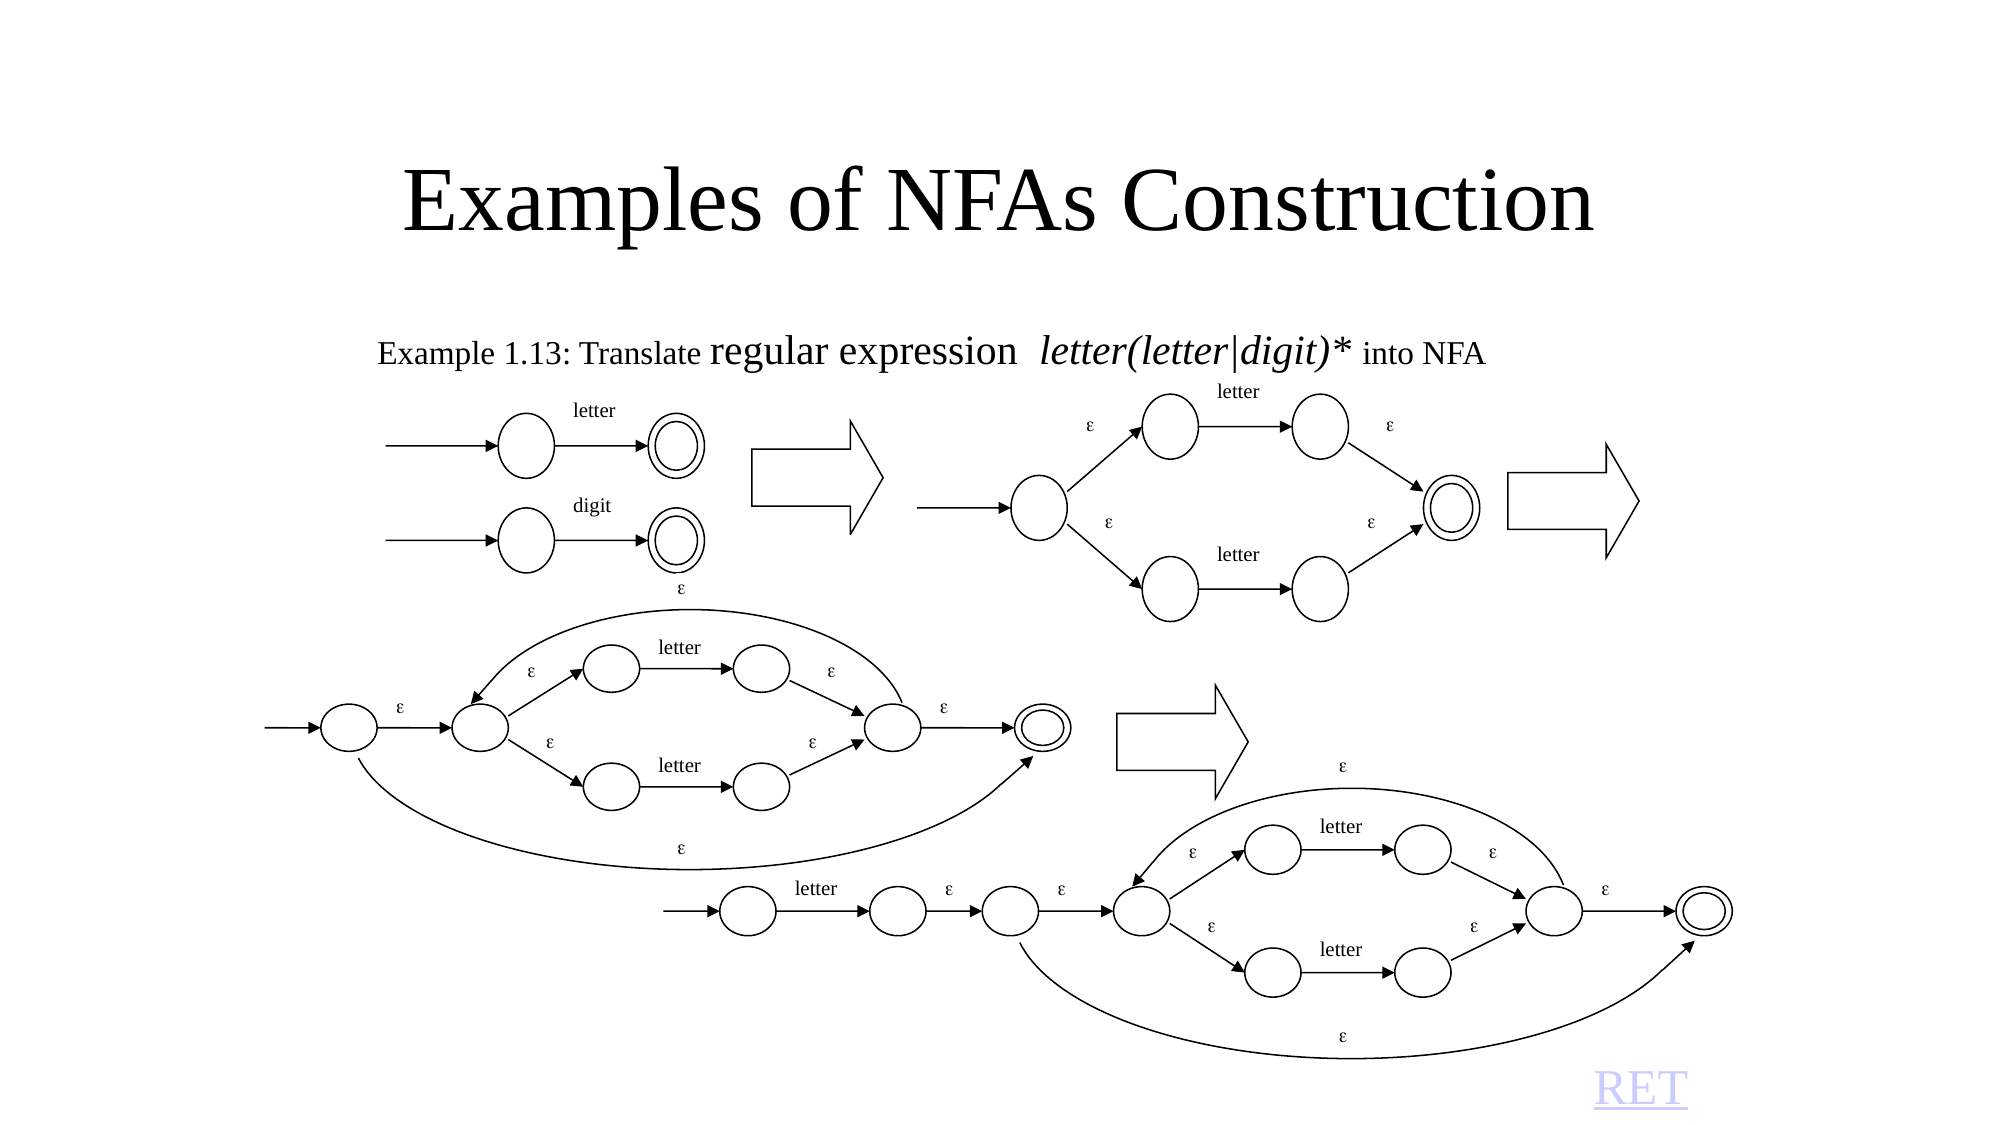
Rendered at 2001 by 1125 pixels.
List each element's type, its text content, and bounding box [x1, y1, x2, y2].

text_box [917, 377, 1480, 622]
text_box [385, 397, 705, 479]
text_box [264, 574, 1071, 870]
text_box [1116, 685, 1249, 751]
text_box [1507, 444, 1640, 558]
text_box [385, 491, 705, 573]
text_box RET [1578, 1046, 1750, 1122]
text_box [751, 420, 884, 535]
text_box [663, 751, 1733, 1059]
list Example 1.13: Translate regular expression letter(letter|digit)* into NFA [362, 324, 1638, 422]
title Examples of NFAs Construction [149, 99, 1851, 288]
